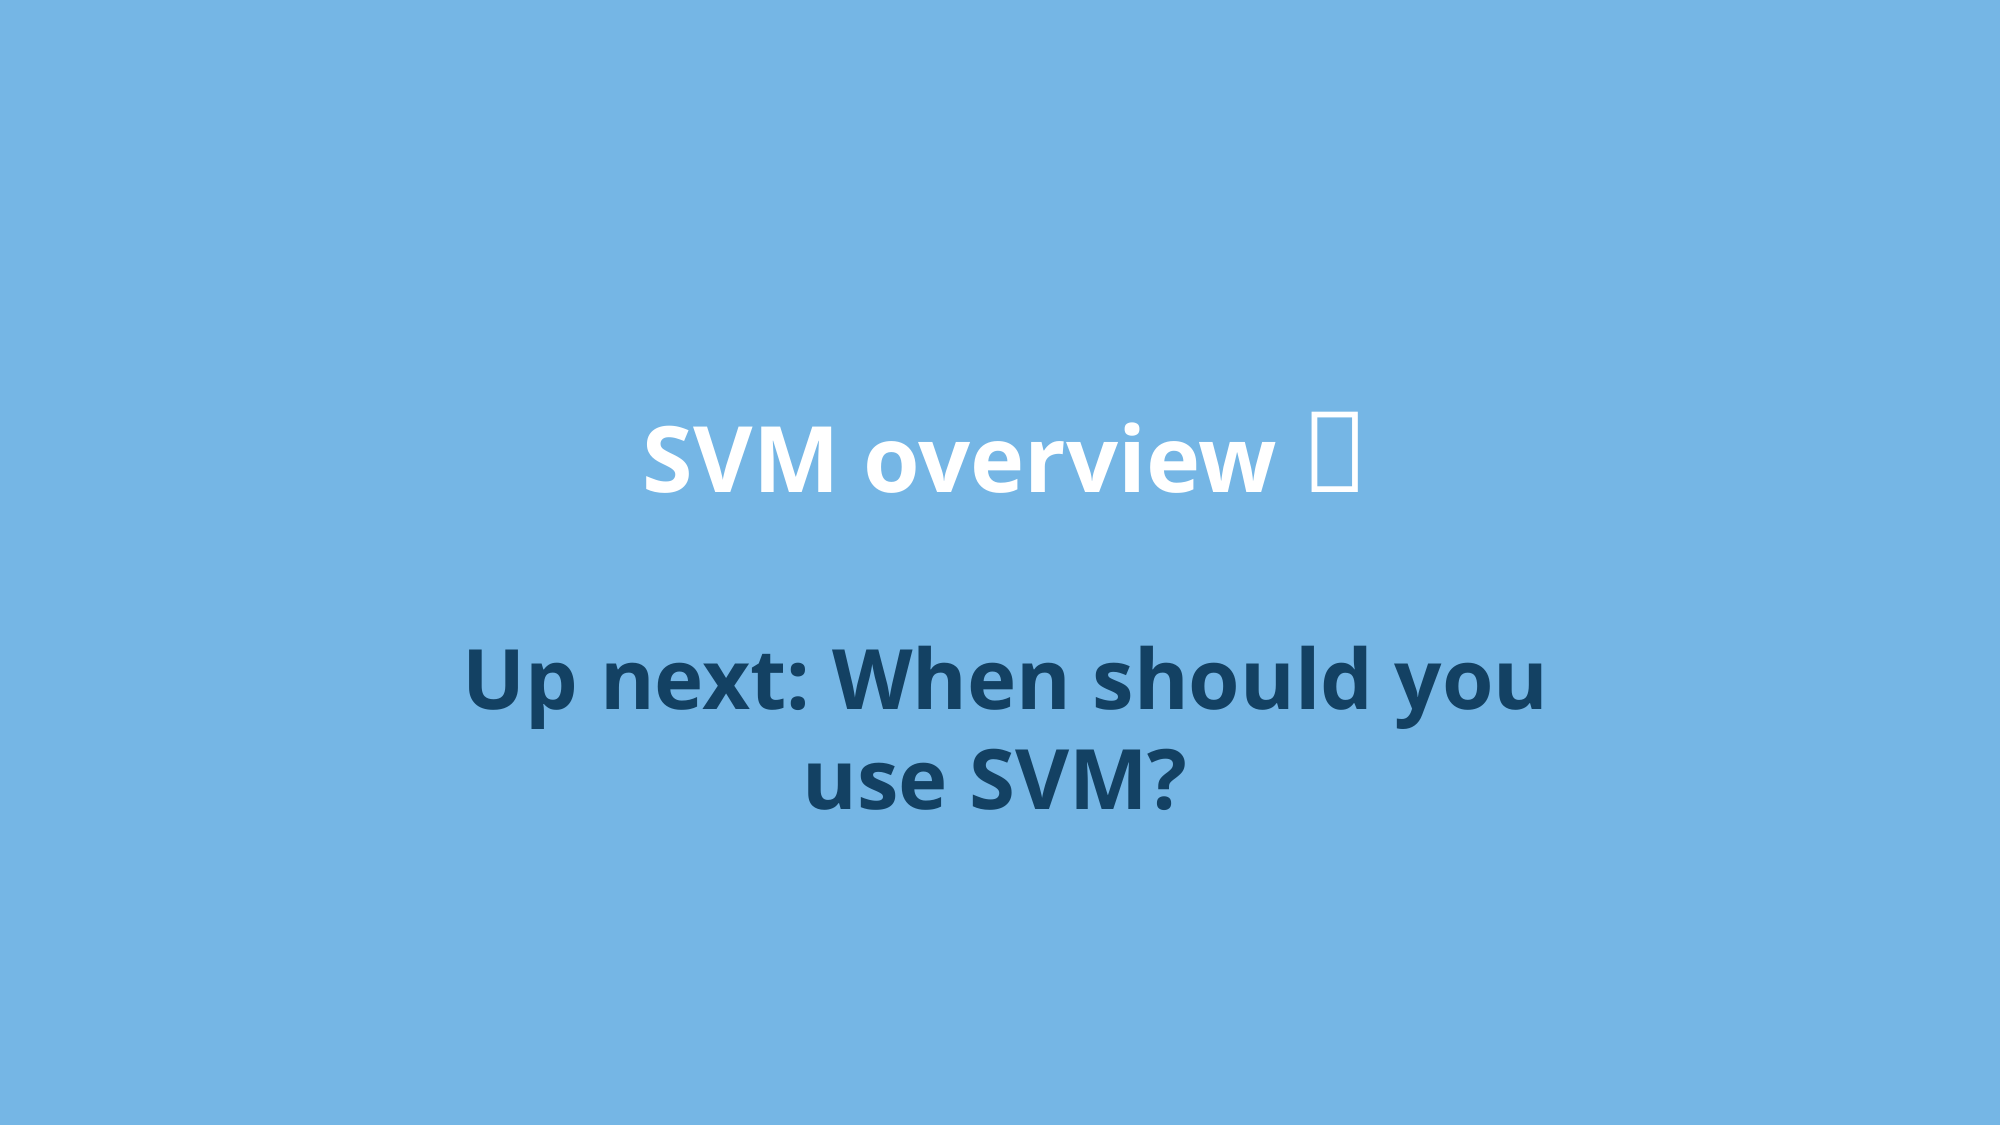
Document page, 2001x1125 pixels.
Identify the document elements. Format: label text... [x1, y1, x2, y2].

list SVM overview  [368, 324, 1644, 571]
title Up next: When should you use SVM? [368, 618, 1644, 843]
